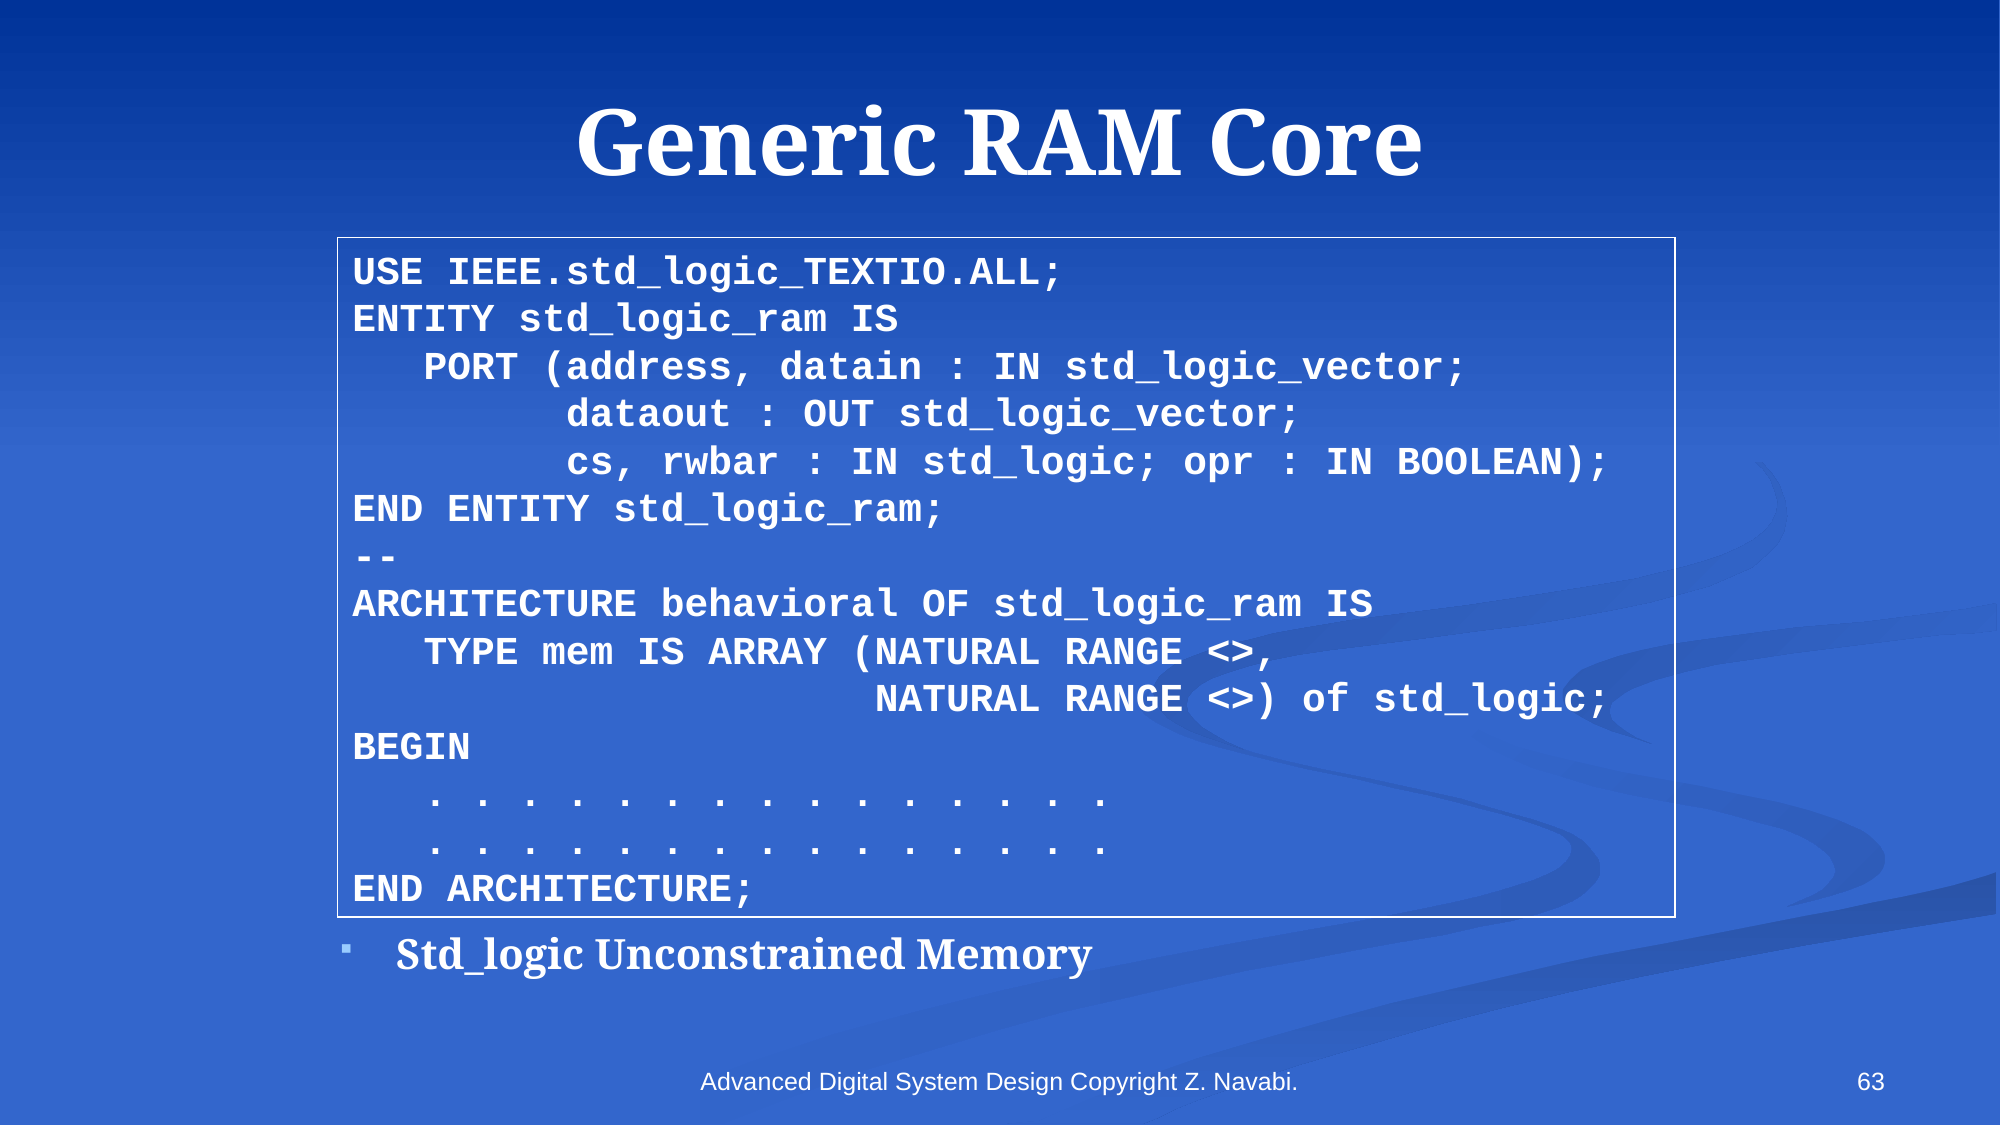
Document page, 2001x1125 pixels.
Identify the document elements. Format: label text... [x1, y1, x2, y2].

footer Advanced Digital System Design Copyright Z. Navabi. [683, 1024, 1317, 1104]
title Generic RAM Core [287, 44, 1713, 233]
slide_number 63 [1433, 1024, 1901, 1104]
text_box Std_logic Unconstrained Memory [324, 937, 1675, 1013]
text_box USE IEEE.std_logic_TEXTIO.ALL; ENTITY std_logic_ram IS PORT (address, datain : IN std_logic_vector; dataout : OUT std_logic_vector; cs, rwbar : IN std_logic; opr : IN BOOLEAN); END ENTITY std_logic_ram; -- ARCHITECTURE behavioral OF std_logic_ram IS TYPE mem IS ARRAY (NATURAL RANGE <>, NATURAL RANGE <>) of std_logic; BEGIN . . . . . . . . . . . . . . . . . . . . . . . . . . . . . . END ARCHITECTURE; [337, 237, 1675, 917]
